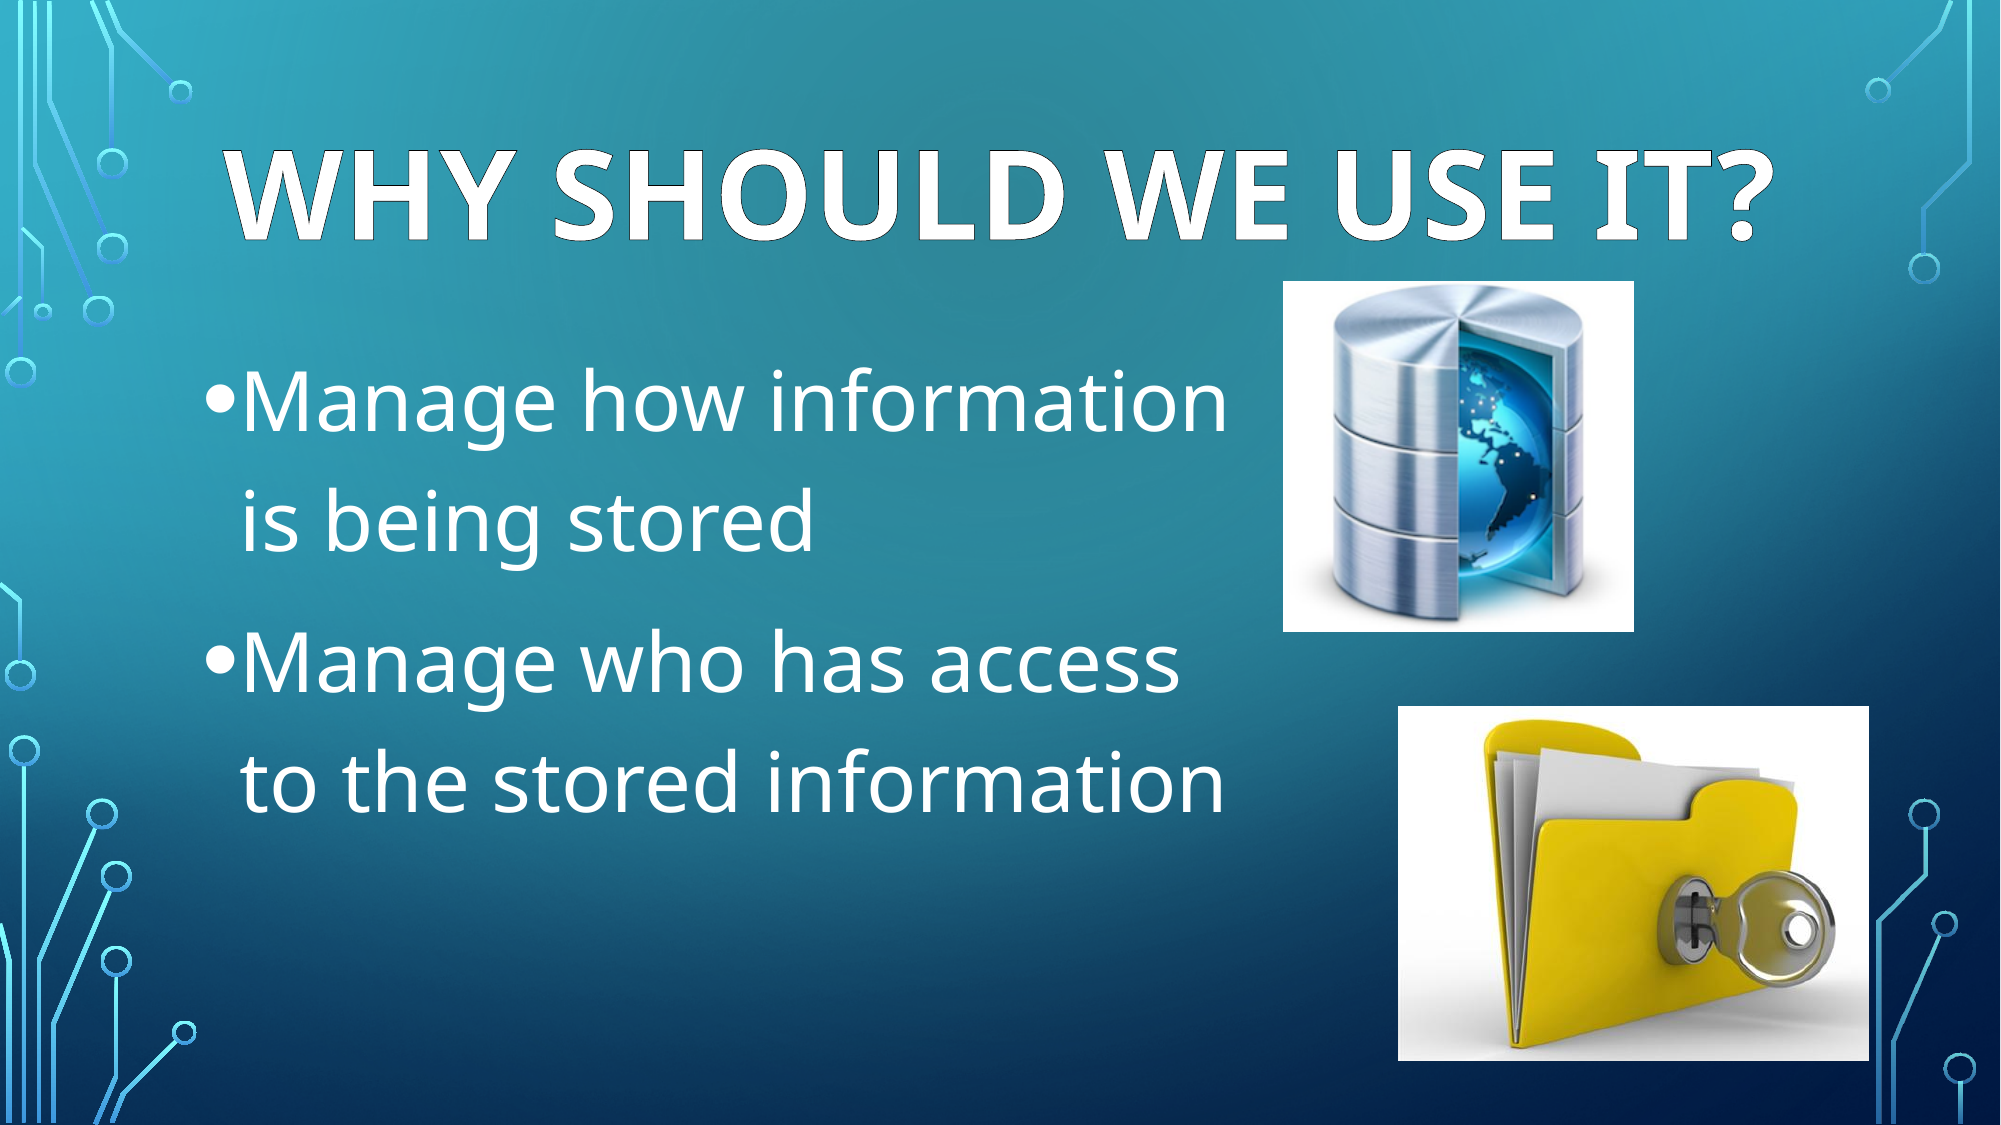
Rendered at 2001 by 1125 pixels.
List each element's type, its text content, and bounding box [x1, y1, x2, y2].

list Manage how information is being stored Manage who has access to the stored information [187, 320, 1300, 944]
picture [1282, 281, 1634, 633]
picture [1398, 706, 1869, 1061]
title Why should we use it? [187, 78, 1813, 321]
